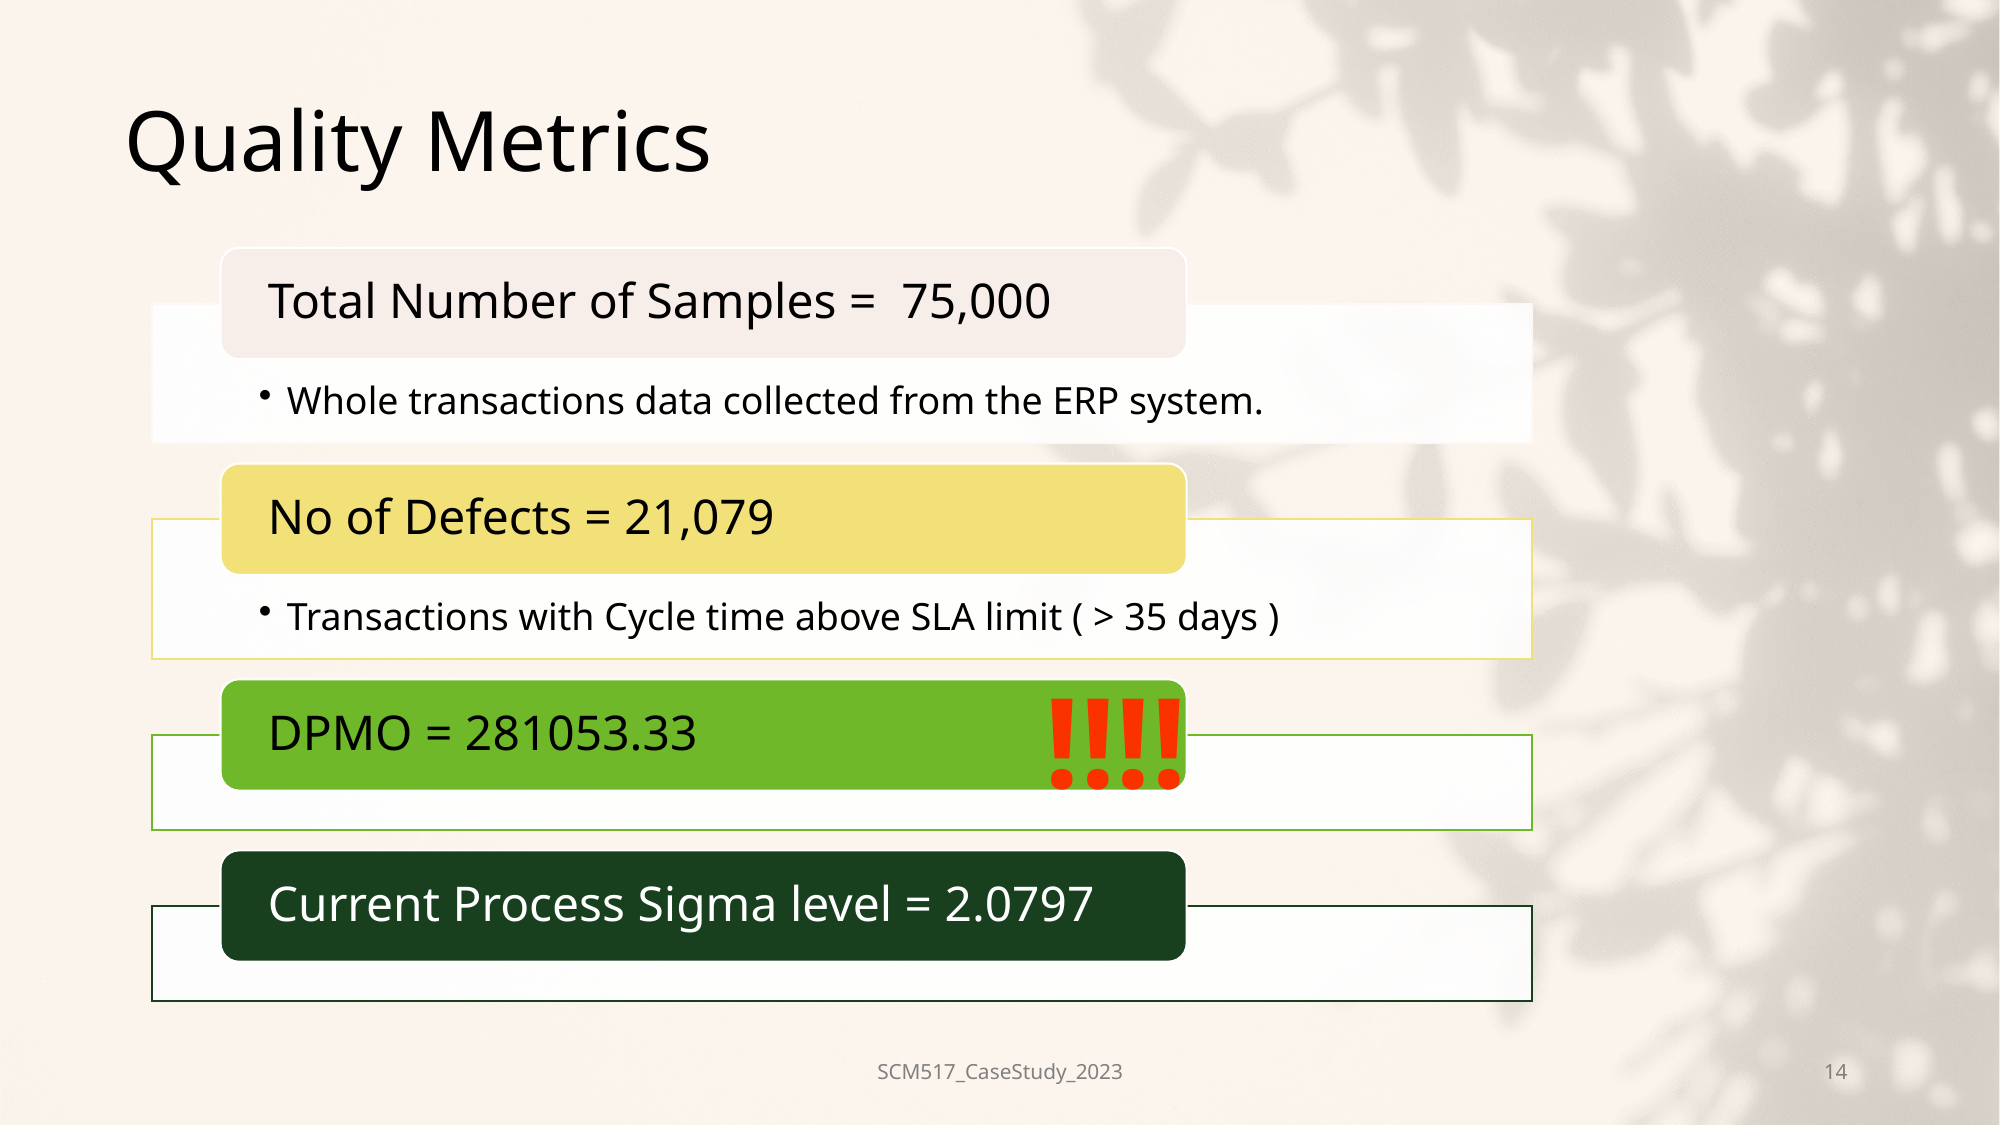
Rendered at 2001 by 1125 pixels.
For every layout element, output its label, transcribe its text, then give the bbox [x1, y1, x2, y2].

title Quality Metrics [109, 92, 1835, 198]
picture [0, 0, 2000, 1125]
footer SCM517_CaseStudy_2023 [662, 1042, 1338, 1103]
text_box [151, 235, 1532, 1014]
slide_number 14 [1412, 1042, 1863, 1103]
